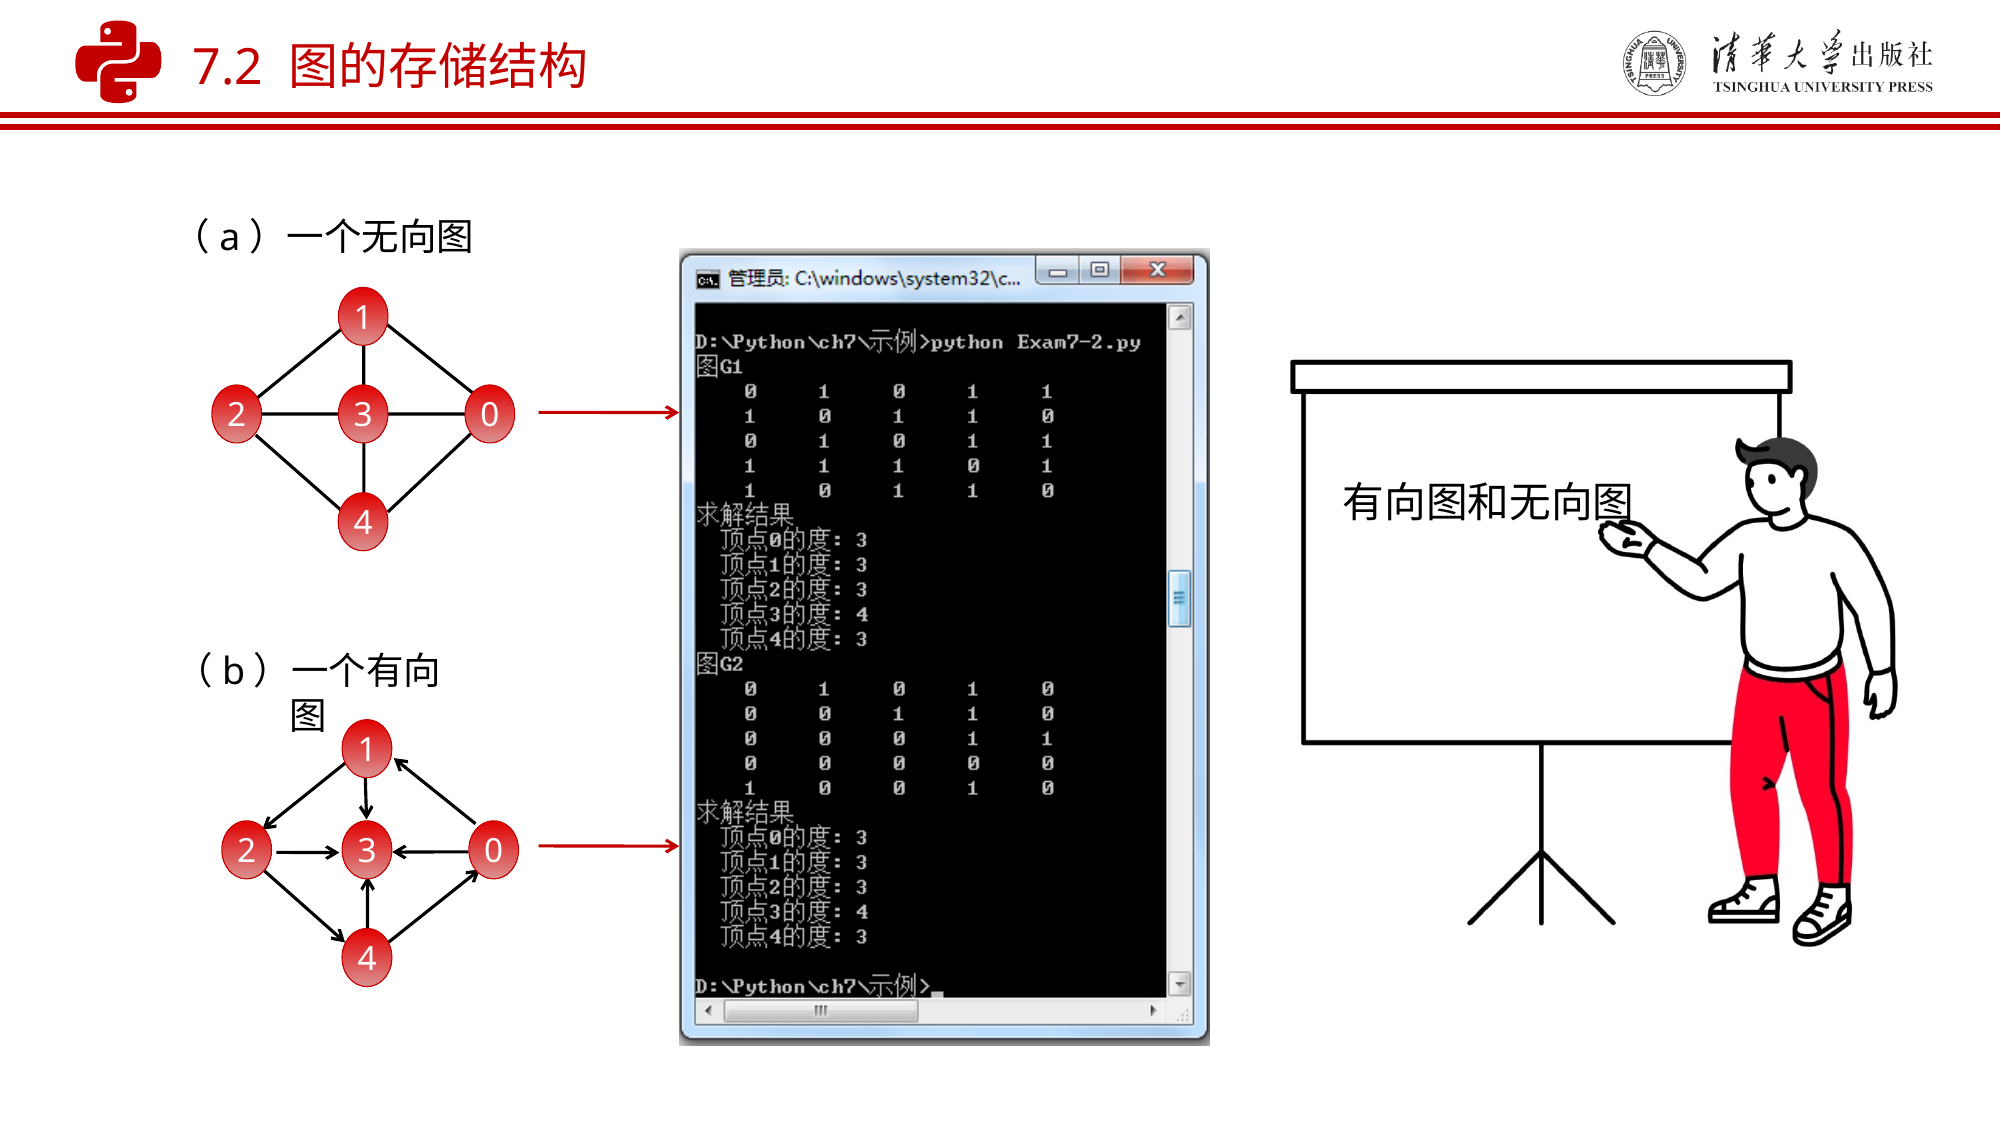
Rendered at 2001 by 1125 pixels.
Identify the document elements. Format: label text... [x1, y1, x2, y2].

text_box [163, 213, 519, 987]
picture [679, 248, 1210, 1046]
picture [1260, 320, 1940, 983]
text_box 7.2 图的存储结构 [177, 27, 603, 103]
